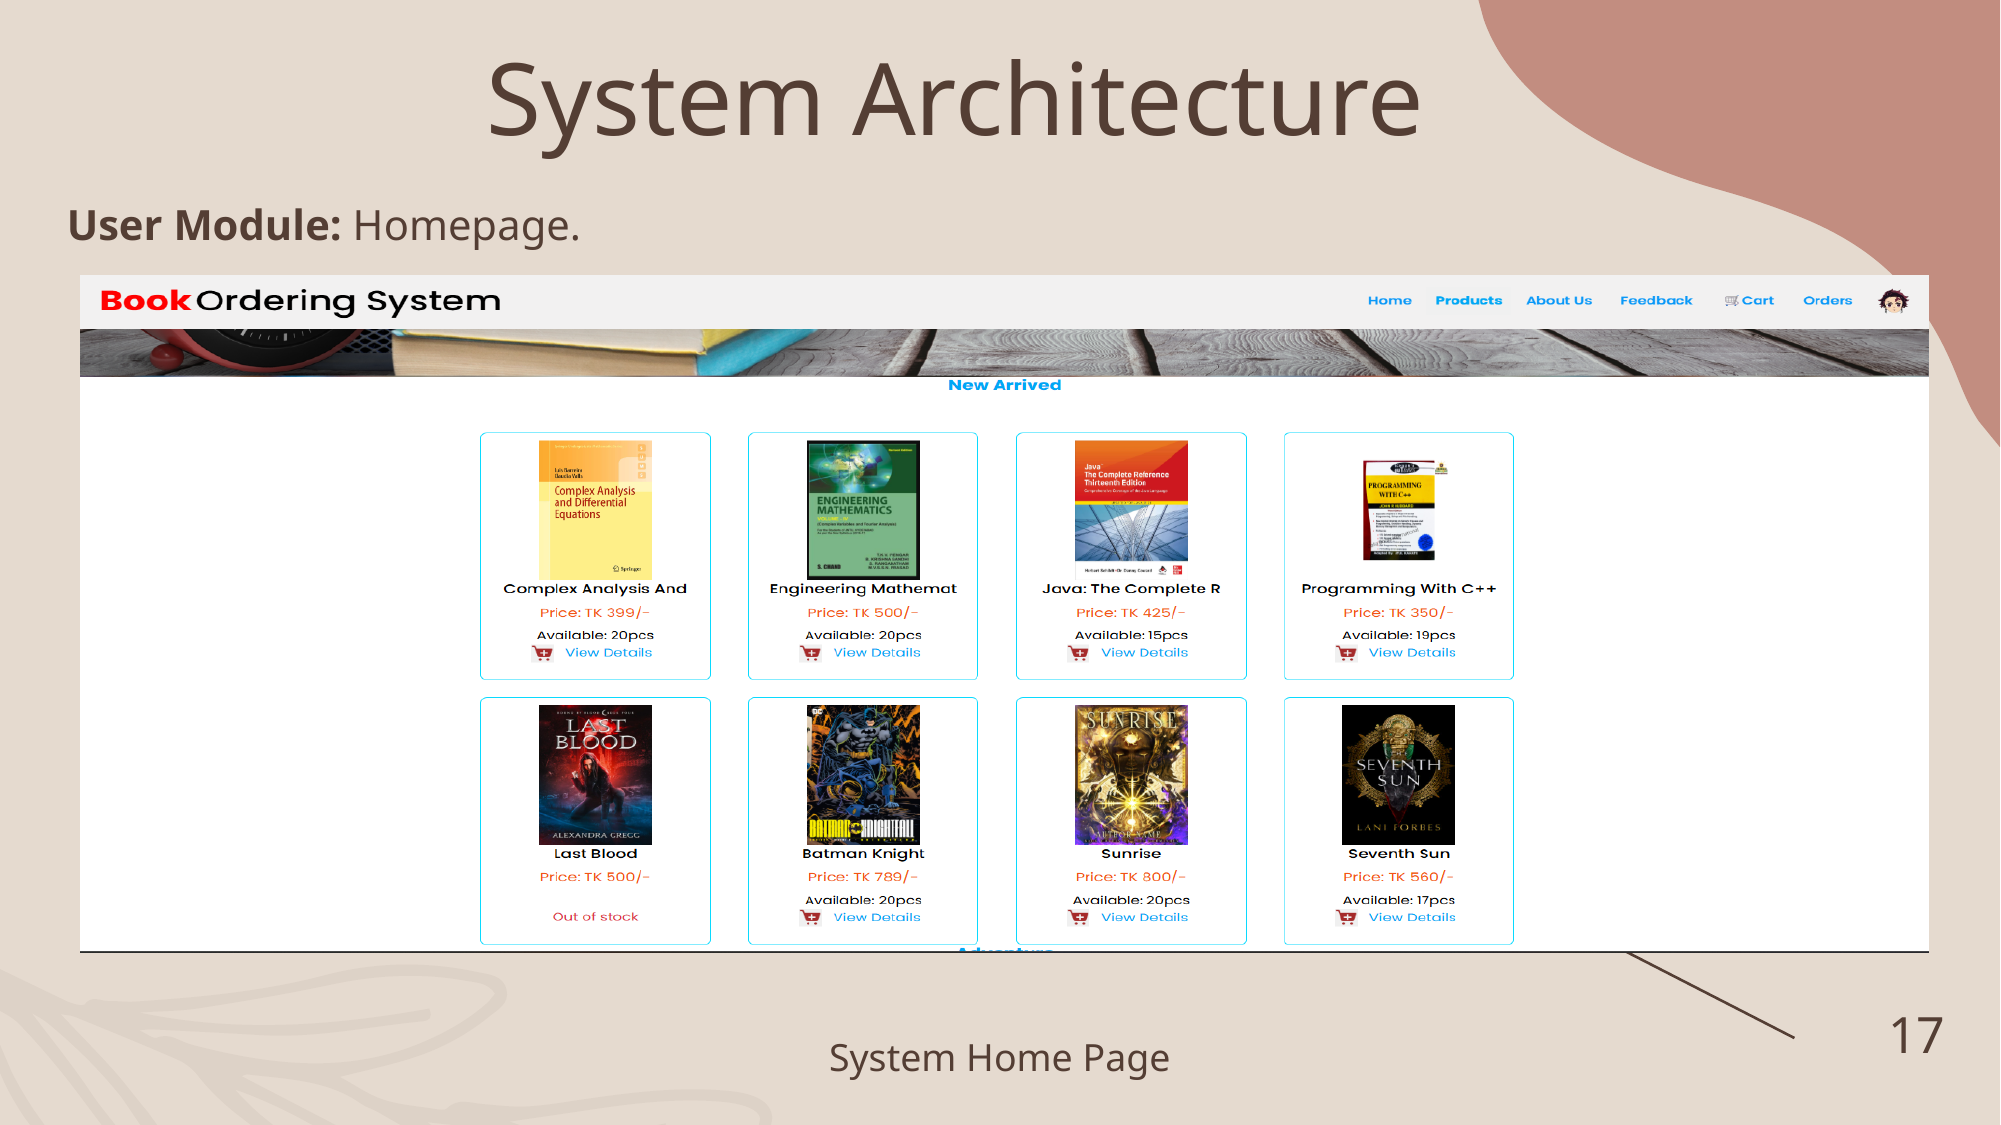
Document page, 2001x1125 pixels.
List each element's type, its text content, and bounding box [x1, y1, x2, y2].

title System Architecture [471, 38, 1529, 165]
picture [80, 275, 1929, 953]
text_box System Home Page [814, 1026, 1186, 1086]
slide_number 17 [1862, 964, 1971, 1112]
list User Module: Homepage. [51, 197, 1667, 277]
